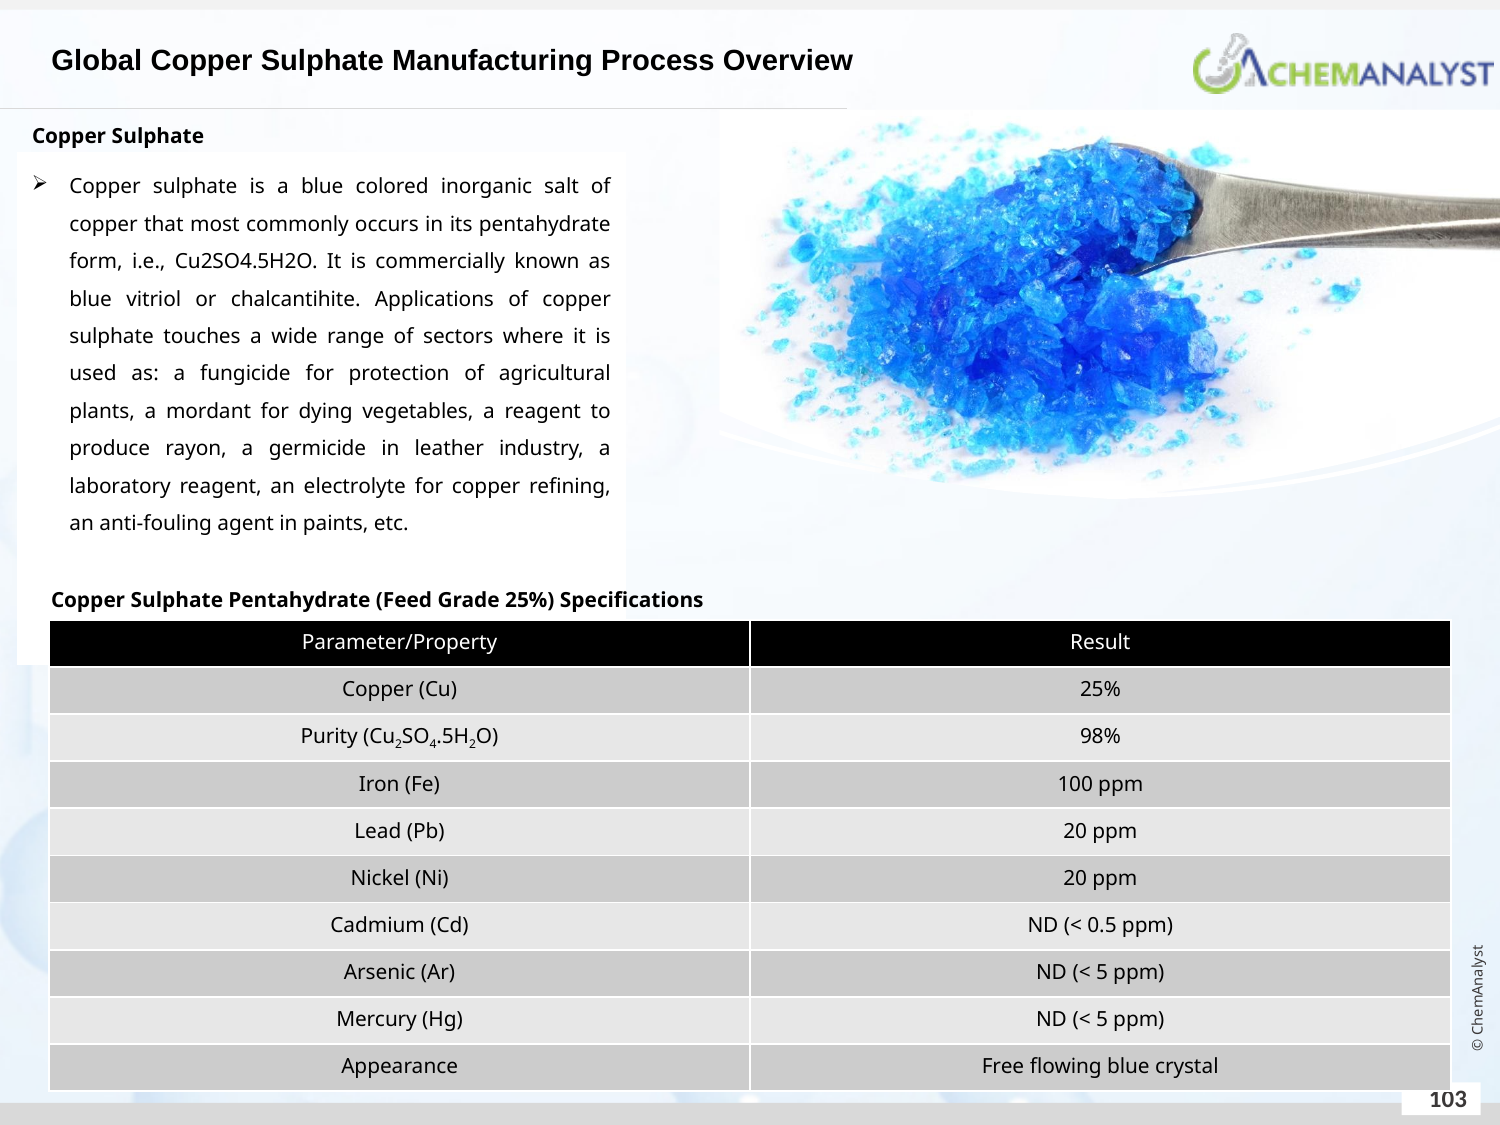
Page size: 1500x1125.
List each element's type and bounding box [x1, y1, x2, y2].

table_cell [751, 715, 1450, 760]
table_cell [751, 668, 1450, 713]
table_cell [50, 1045, 749, 1090]
picture [0, 109, 1401, 1102]
table_cell [751, 903, 1450, 949]
text_box [36, 33, 1368, 84]
table_cell [50, 998, 749, 1043]
table_header [50, 621, 749, 666]
table_cell [50, 809, 749, 855]
table_cell [751, 951, 1450, 996]
table_cell [50, 951, 749, 996]
table_cell [751, 856, 1450, 902]
text_box [17, 100, 924, 665]
table_cell [751, 998, 1450, 1043]
table_cell [50, 668, 749, 713]
table_cell [50, 903, 749, 949]
table_cell [751, 1045, 1450, 1090]
table_header [751, 621, 1450, 666]
picture [0, 10, 1500, 1102]
table_cell [50, 762, 749, 807]
table_cell [751, 809, 1450, 855]
table_cell [50, 715, 749, 760]
table_cell [751, 762, 1450, 807]
table_cell [50, 856, 749, 902]
